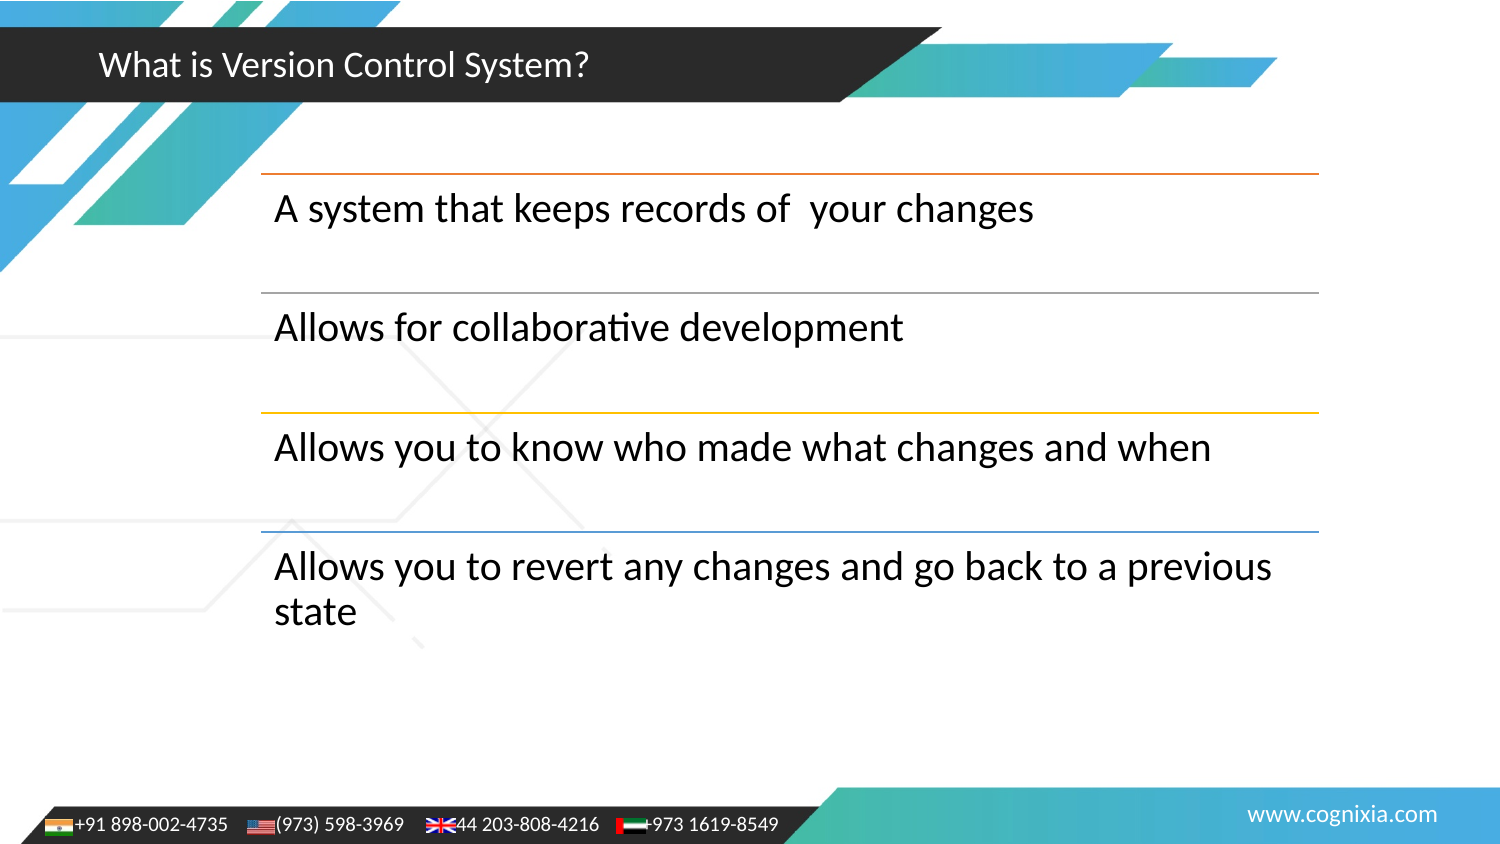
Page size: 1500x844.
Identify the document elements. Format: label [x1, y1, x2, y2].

text_box [261, 173, 1320, 652]
picture [0, 1, 1500, 844]
